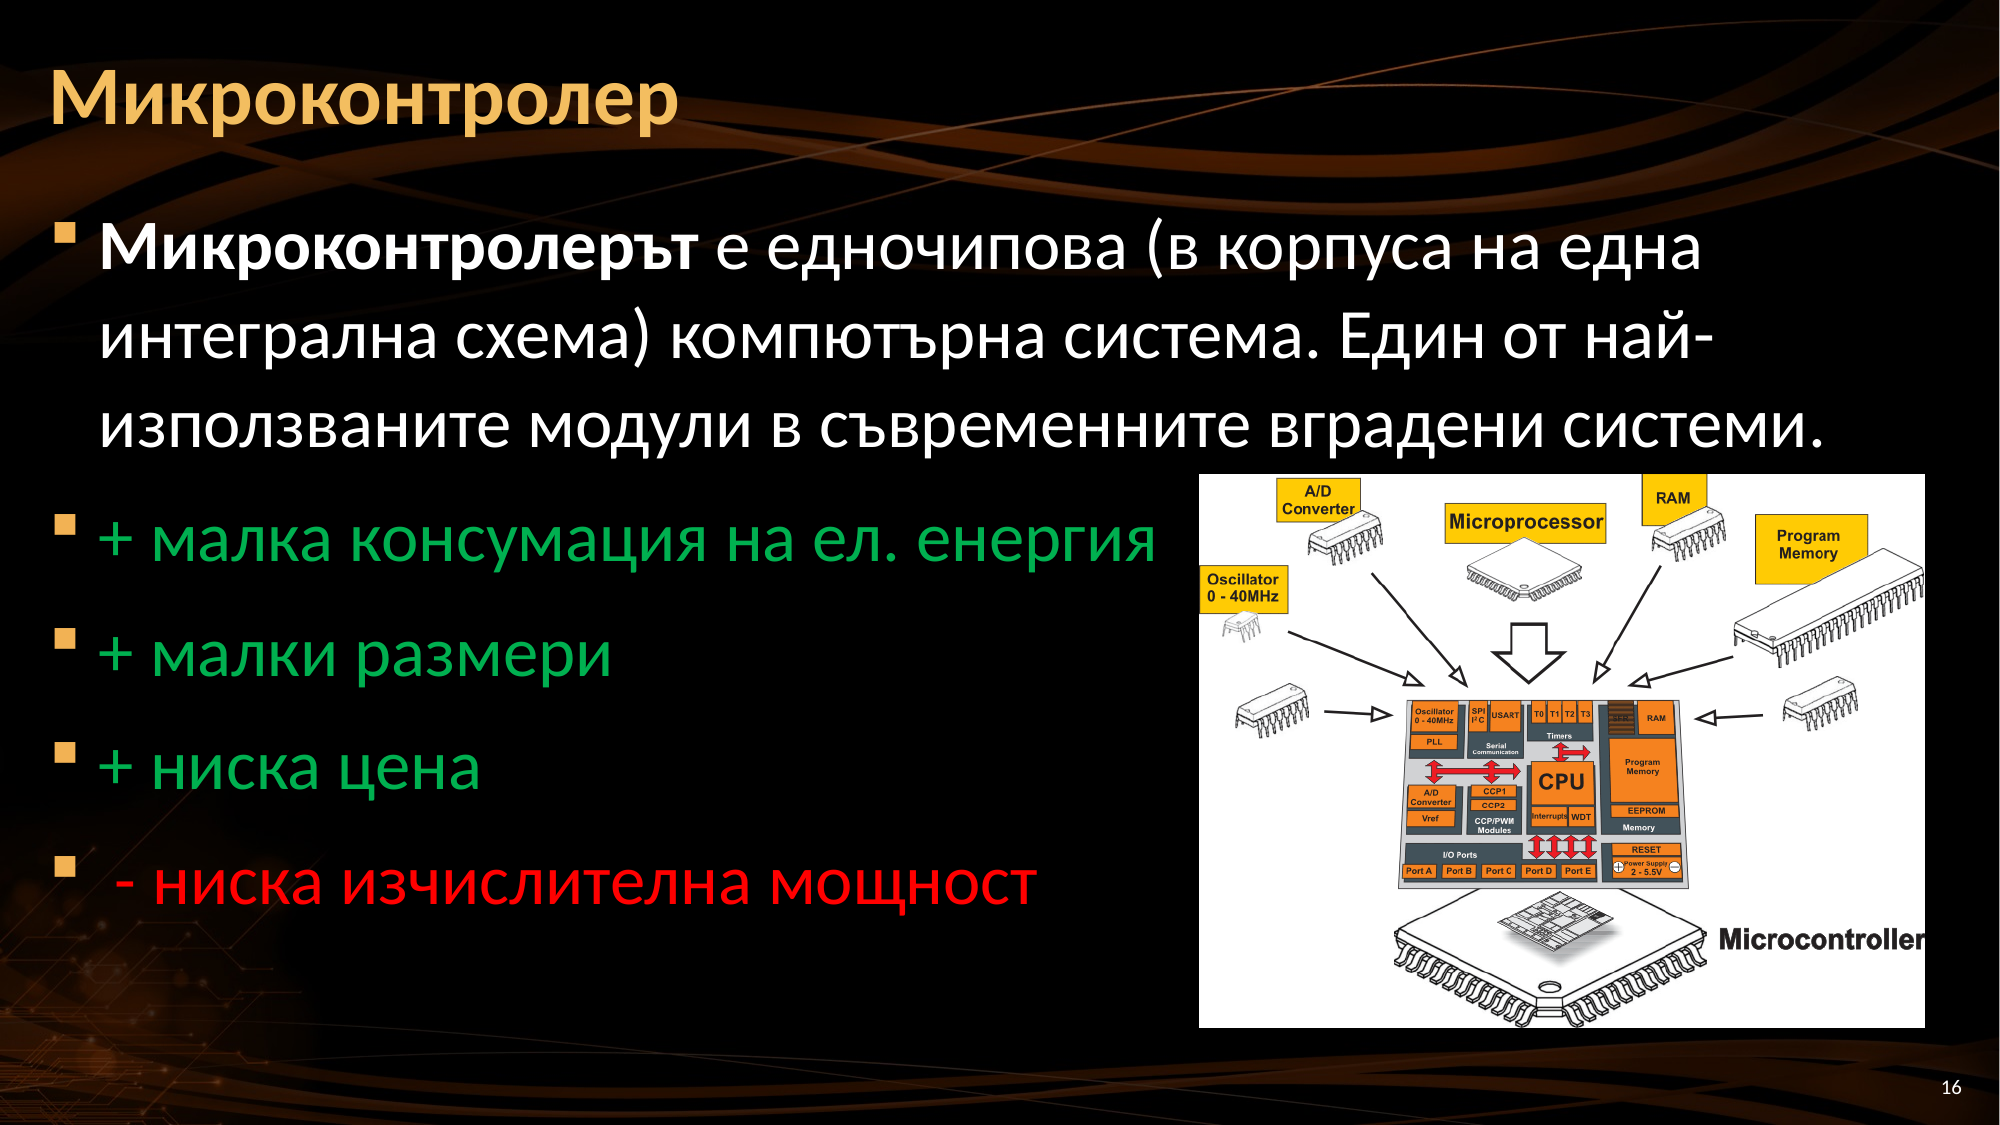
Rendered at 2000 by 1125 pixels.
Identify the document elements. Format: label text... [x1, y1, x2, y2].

picture [0, 0, 2000, 1125]
title Микроконтролер [30, 6, 1602, 189]
list Микроконтролерът е едночипова (в корпуса на една интегрална схема) компютърна система. Един от най-използваните модули в съвременните вградени системи. + малка консумация на ел. енергия + малки размери + ниска цена - ниска изчислителна мощност [31, 188, 1975, 1103]
